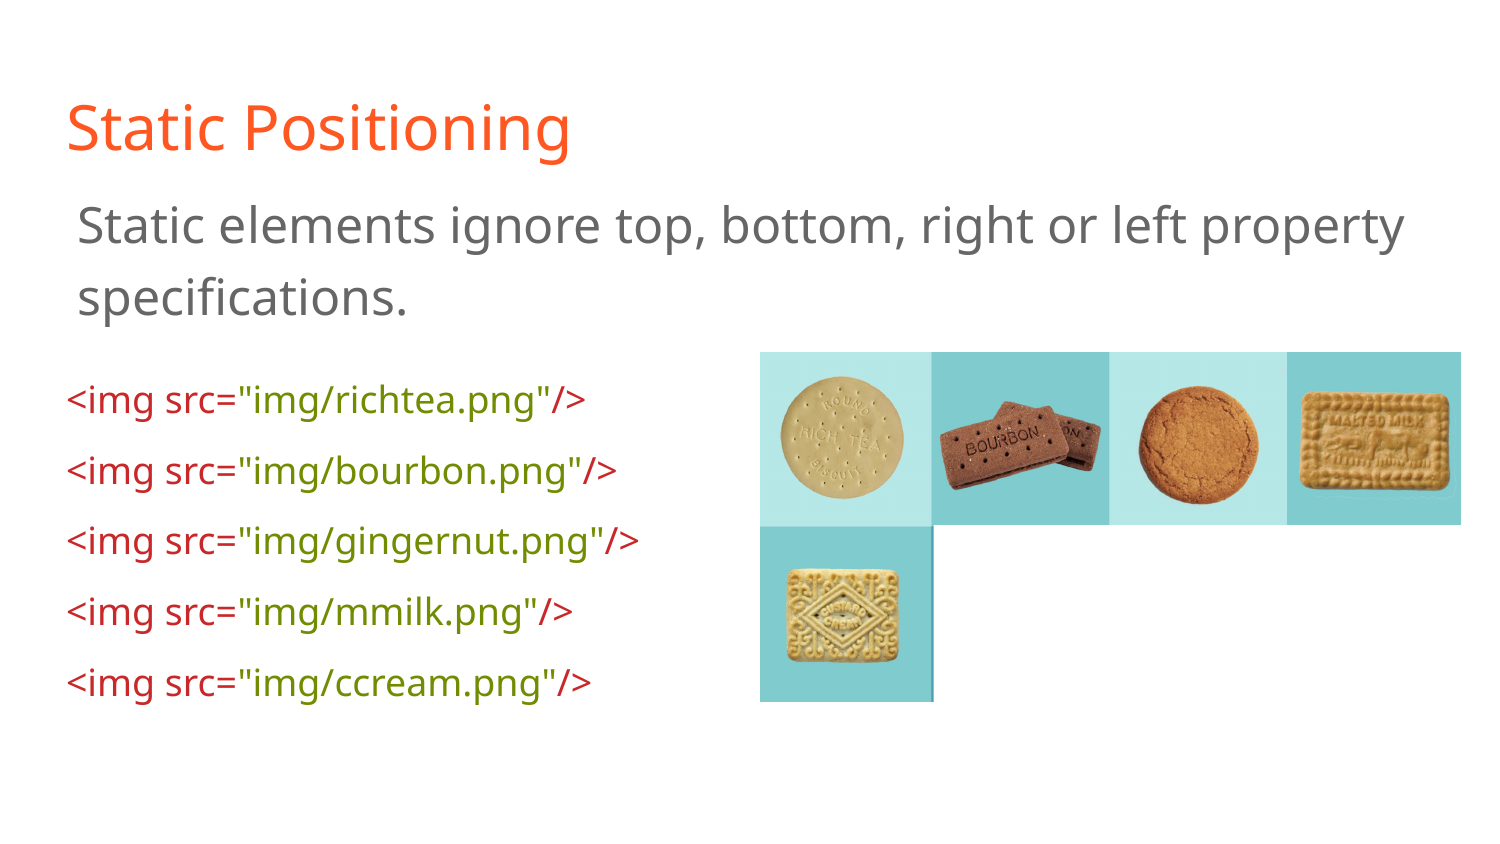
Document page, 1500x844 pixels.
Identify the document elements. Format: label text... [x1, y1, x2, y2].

picture [760, 351, 1461, 702]
text_box Static elements ignore top, bottom, right or left property specifications. [62, 166, 1461, 353]
title Static Positioning [51, 72, 1449, 167]
list <img src="img/richtea.png"/> <img src="img/bourbon.png"/> <img src="img/gingernut.png"/> <img src="img/mmilk.png"/> <img src="img/ccream.png"/> [51, 352, 761, 807]
